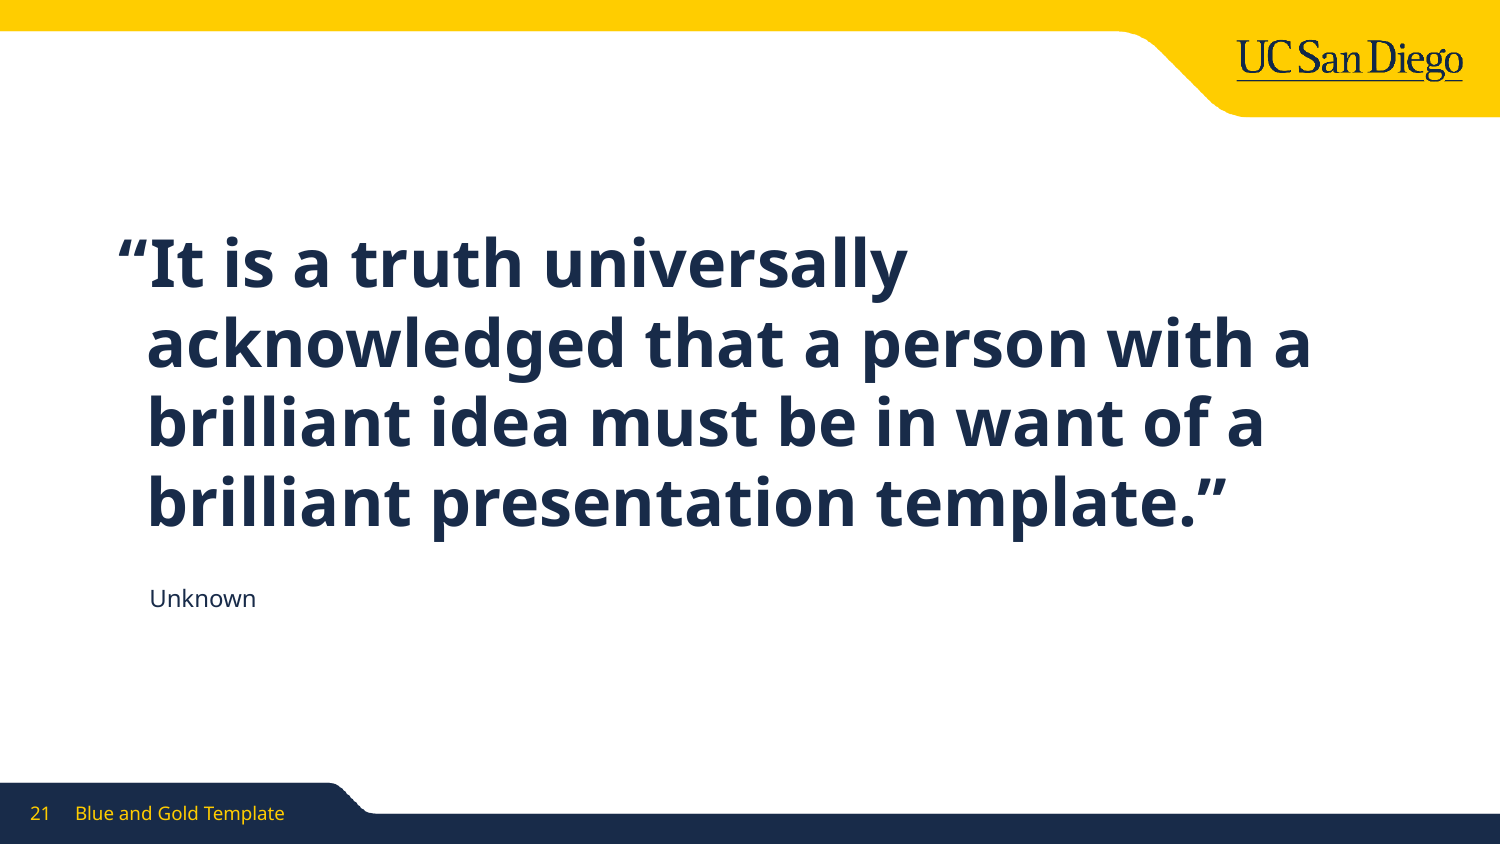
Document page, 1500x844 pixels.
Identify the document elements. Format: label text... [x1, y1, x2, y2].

list “It is a truth universally acknowledged that a person with a brilliant idea must be in want of a brilliant presentation template.” [107, 173, 1393, 540]
list Unknown [149, 583, 1393, 623]
slide_number 21 [30, 796, 75, 833]
picture [0, 0, 1500, 844]
footer Blue and Gold Template [75, 796, 332, 833]
